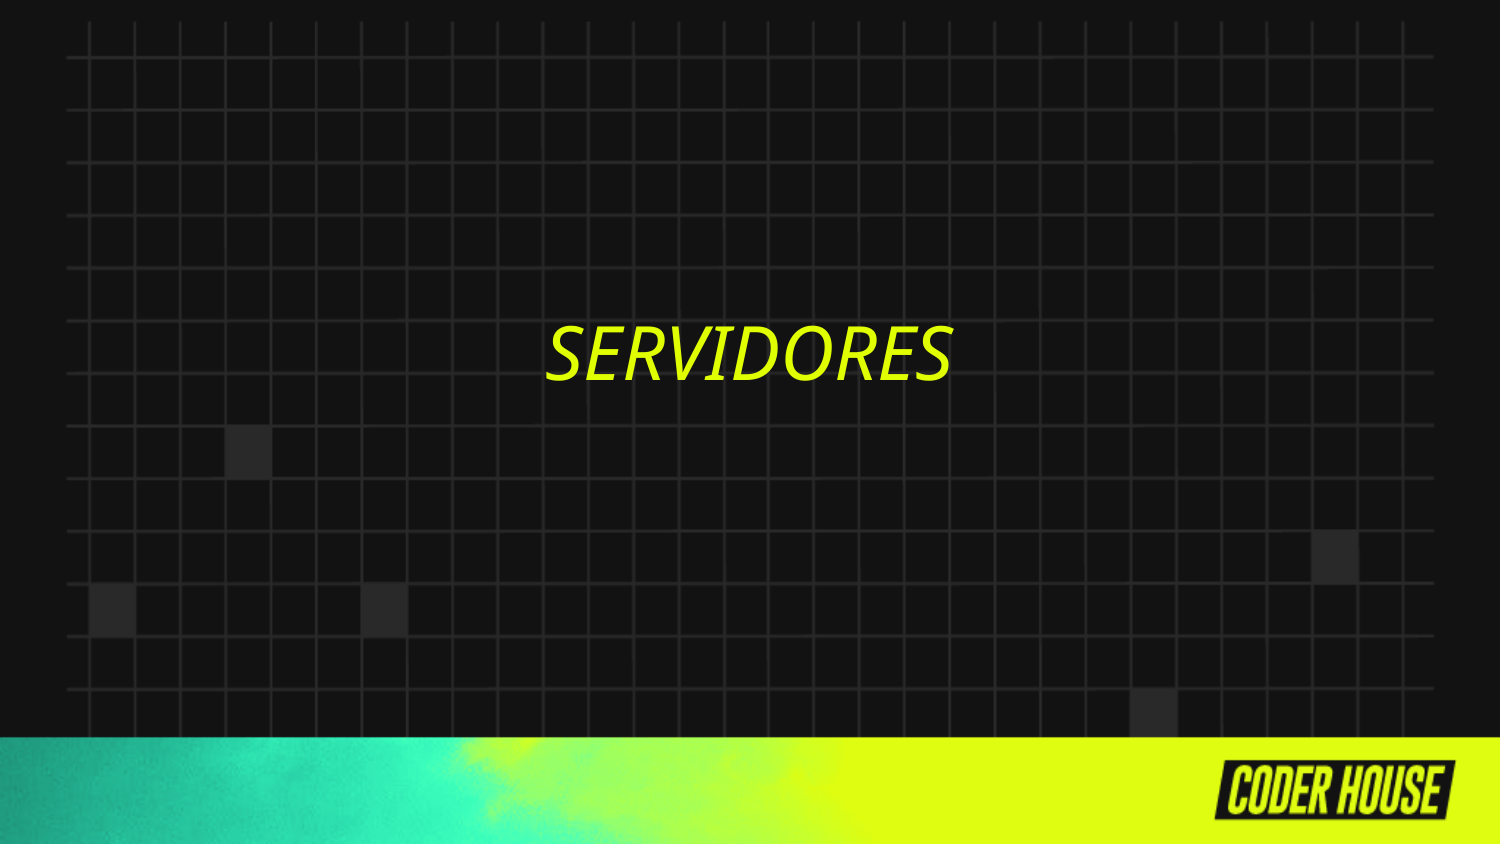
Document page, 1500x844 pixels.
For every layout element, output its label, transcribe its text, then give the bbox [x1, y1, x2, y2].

text_box SERVIDORES [358, 269, 1142, 432]
picture [0, 0, 1500, 844]
